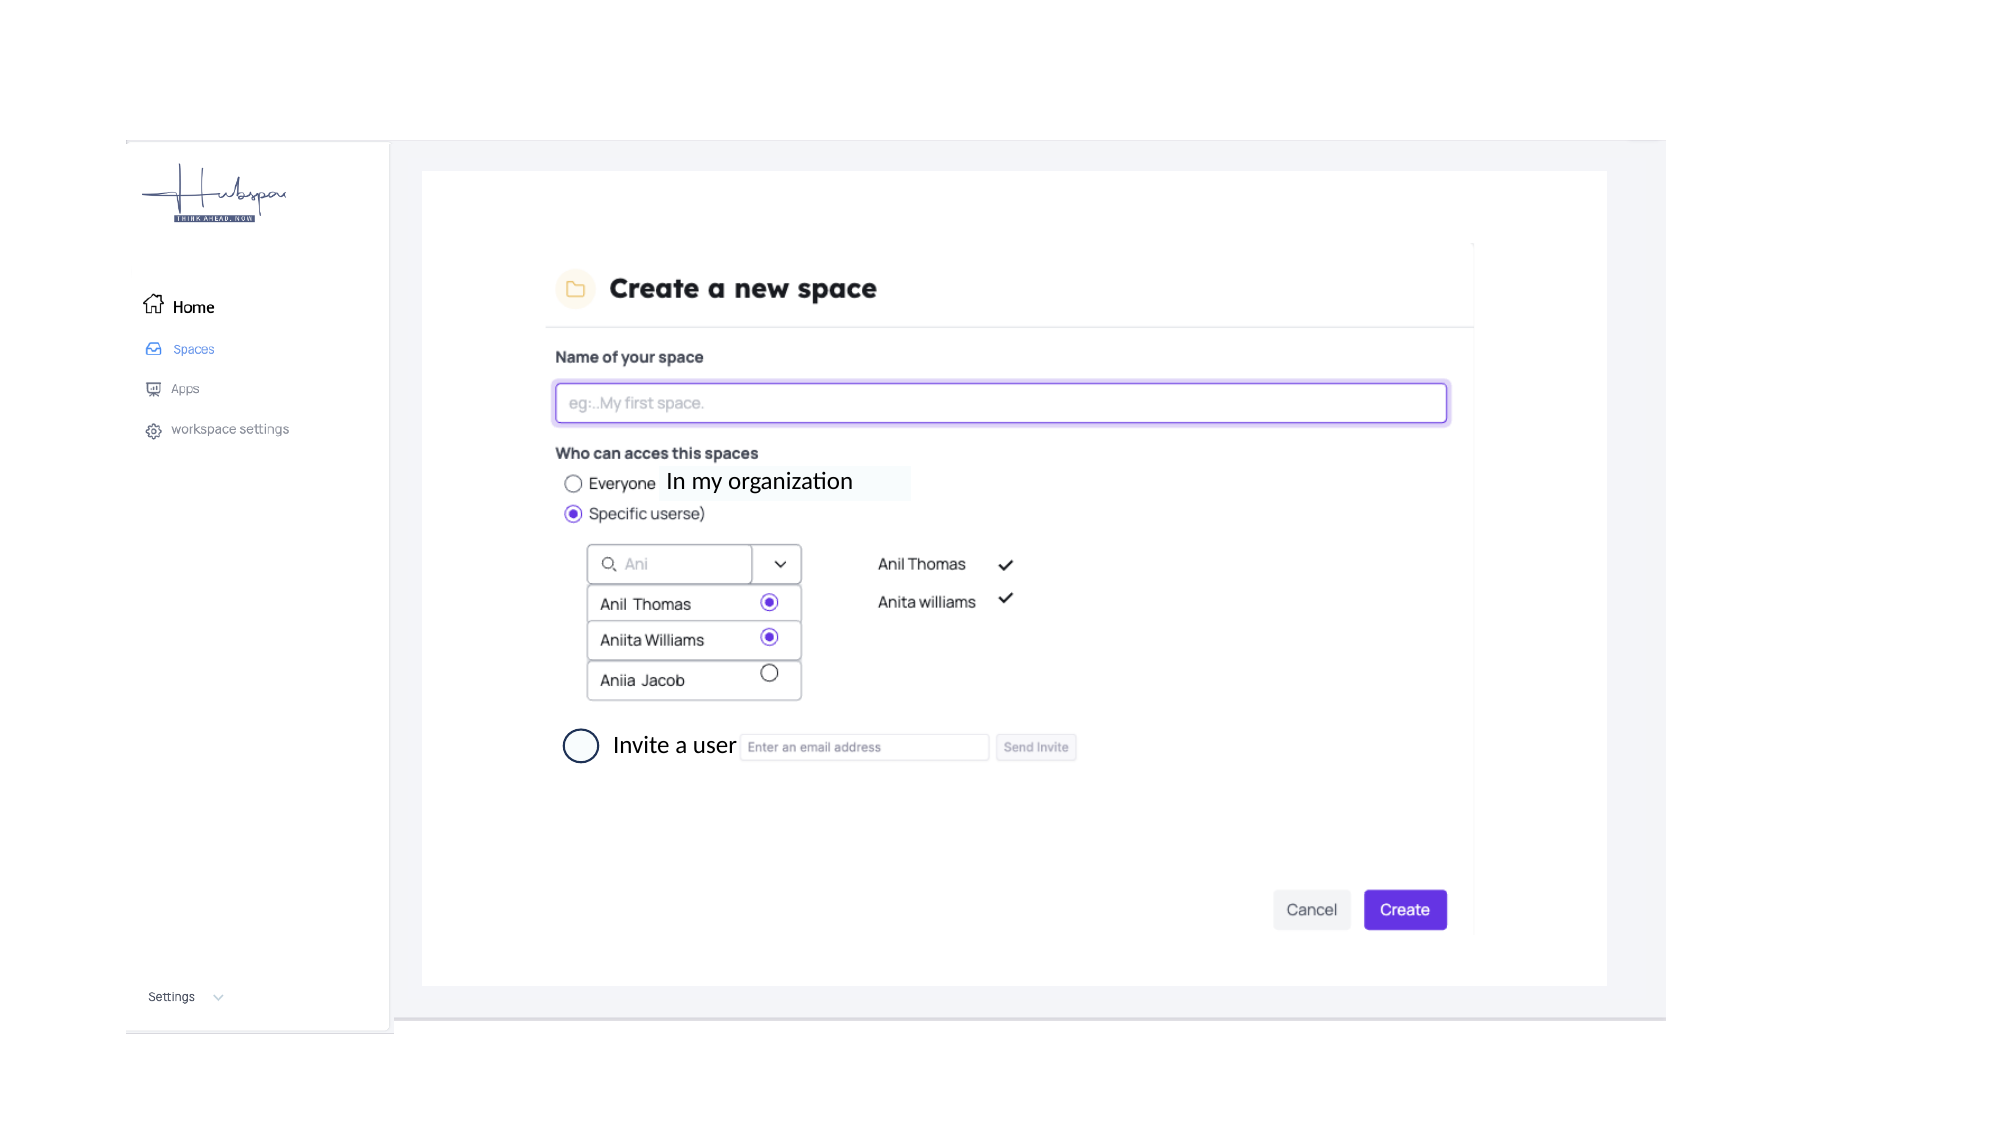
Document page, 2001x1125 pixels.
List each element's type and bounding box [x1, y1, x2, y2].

picture [126, 140, 1666, 1034]
